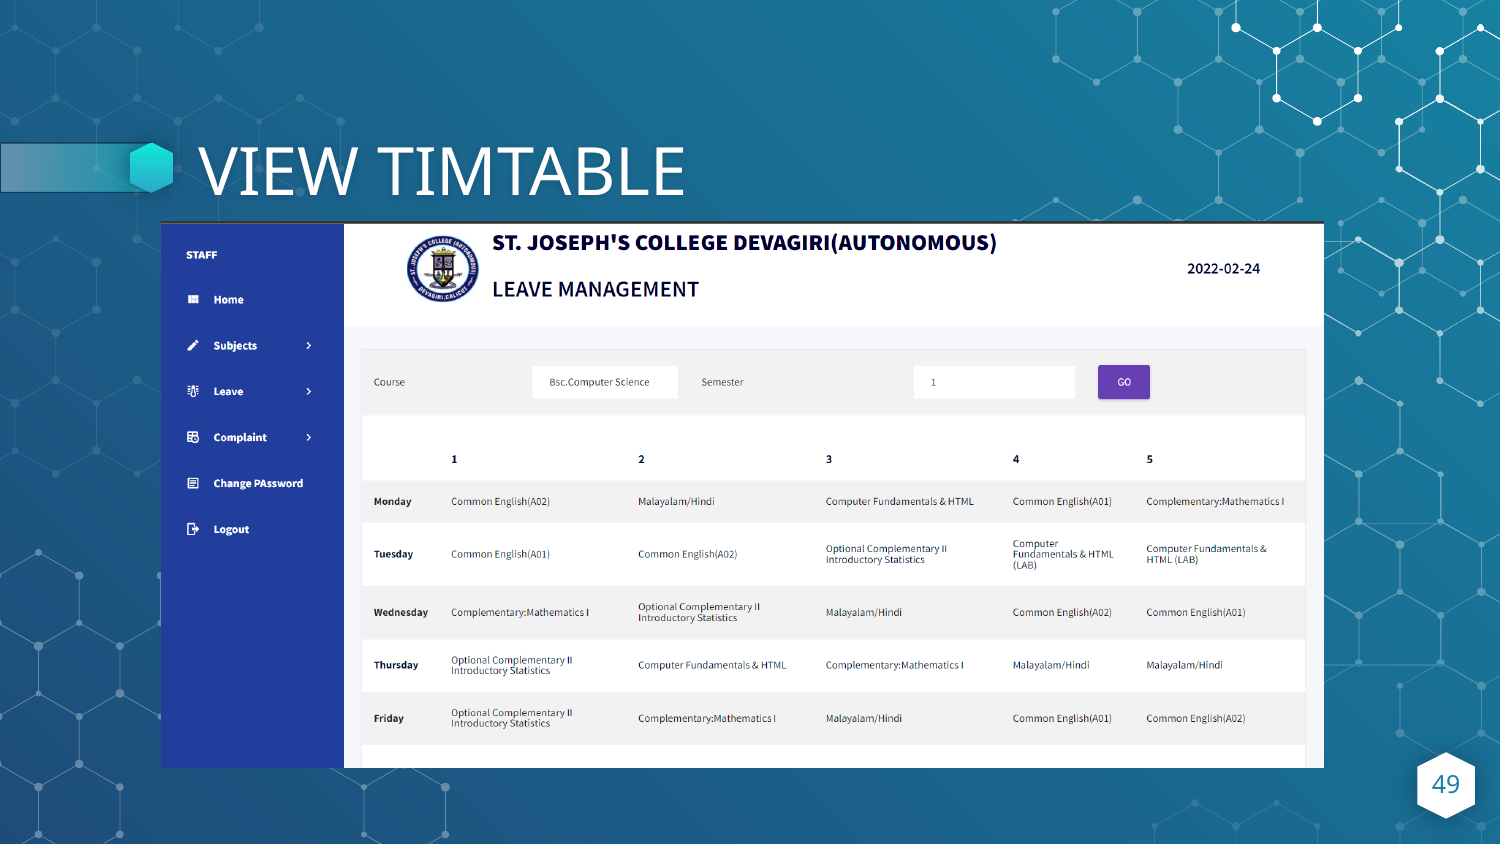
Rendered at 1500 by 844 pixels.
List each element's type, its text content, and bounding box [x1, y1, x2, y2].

title VIEW TIMTABLE [198, 145, 1302, 203]
slide_number 49 [1417, 752, 1475, 819]
picture [161, 220, 1324, 769]
